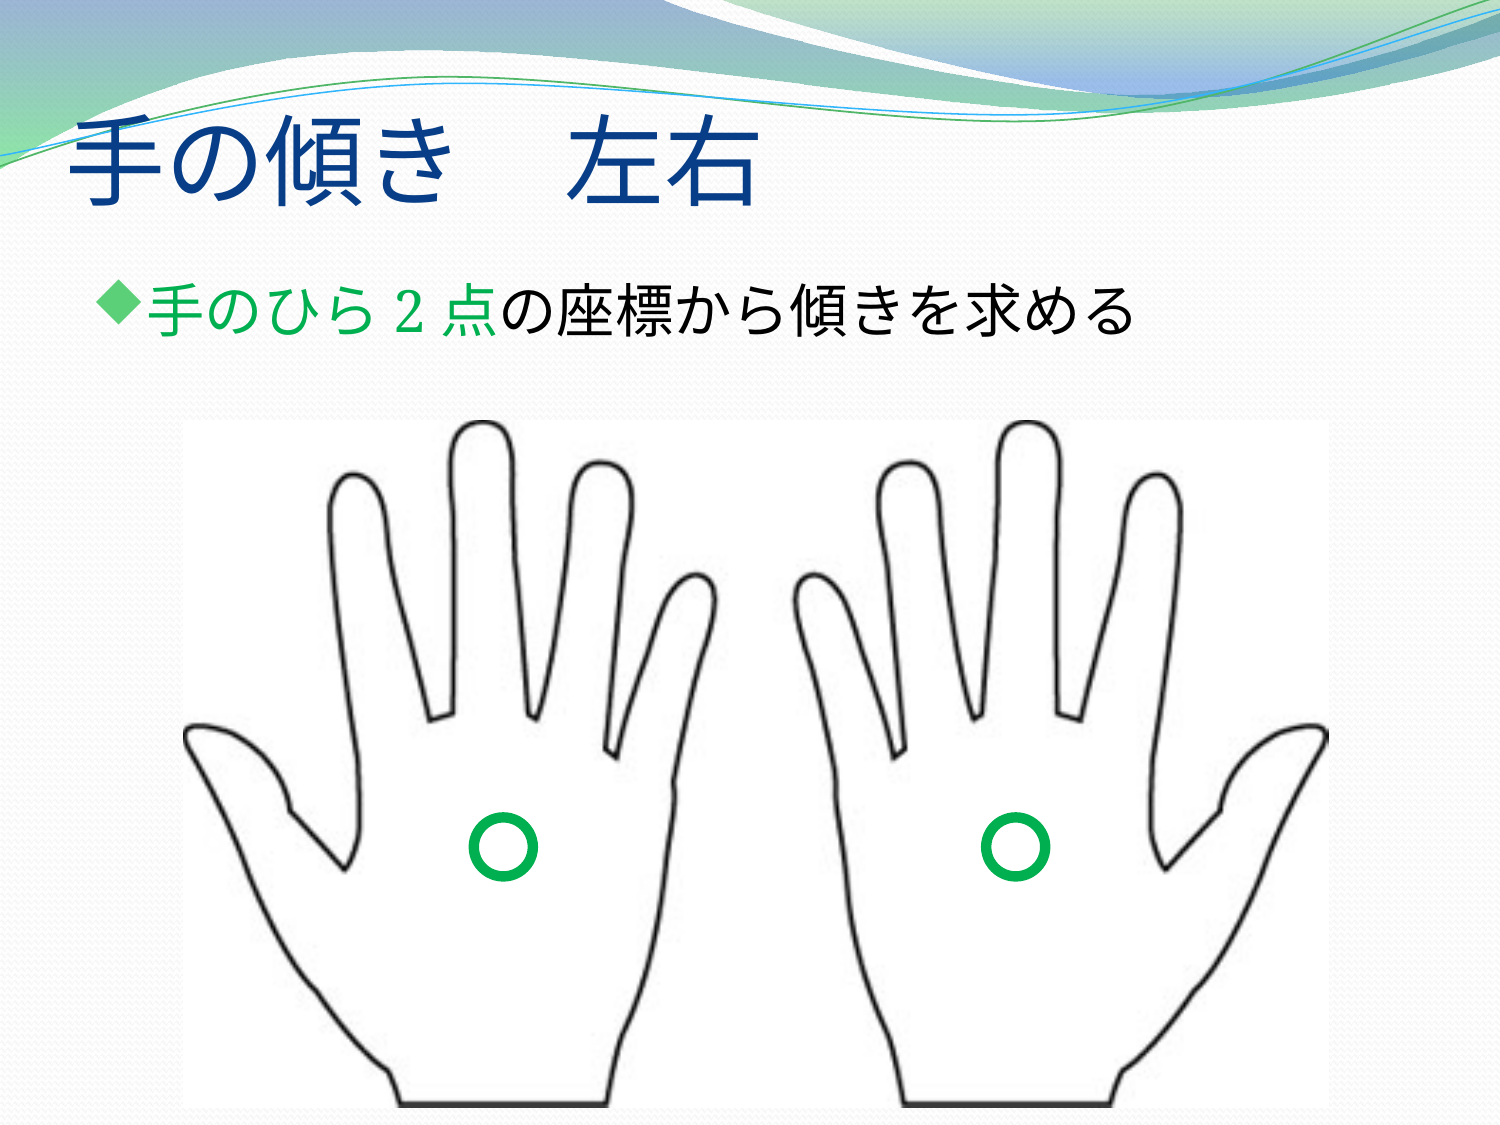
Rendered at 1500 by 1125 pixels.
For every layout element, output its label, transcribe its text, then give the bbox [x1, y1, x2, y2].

title 手の傾き 左右 [64, 30, 1415, 219]
picture [182, 420, 1329, 1109]
list 手のひら2点の座標から傾きを求める [76, 267, 1400, 1125]
